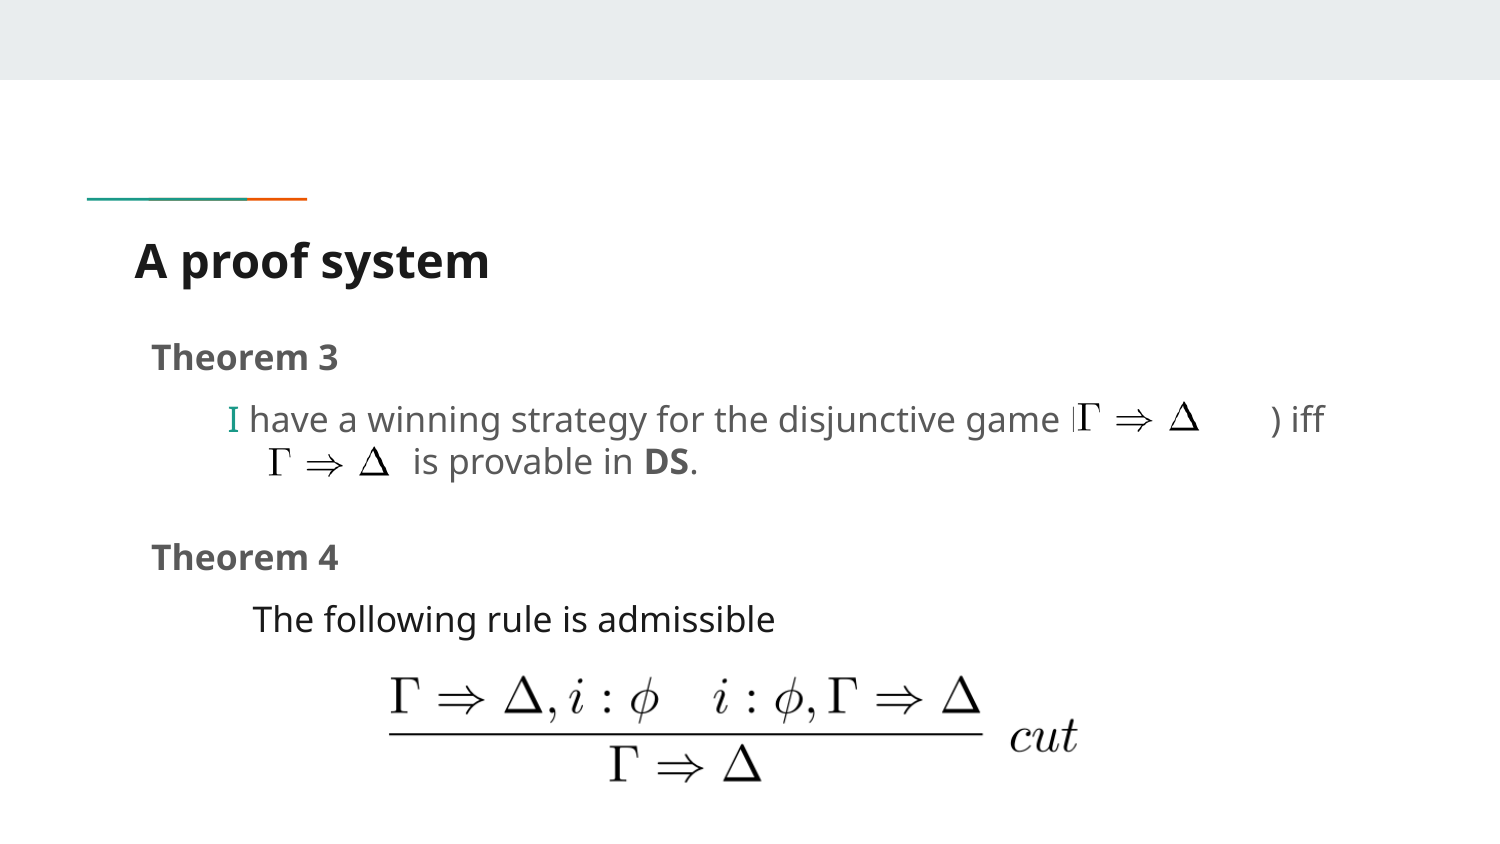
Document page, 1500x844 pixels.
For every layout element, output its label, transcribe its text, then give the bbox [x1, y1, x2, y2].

text_box Theorem 4 [136, 520, 629, 582]
text_box I have a winning strategy for the disjunctive game DG( ) iff is provable in DS. [73, 382, 1380, 540]
text_box The following rule is admissible [98, 582, 1405, 698]
picture [265, 440, 400, 492]
text_box Theorem 3 [136, 320, 629, 382]
title A proof system [119, 216, 1381, 305]
picture [349, 665, 1090, 797]
picture [1074, 396, 1209, 448]
